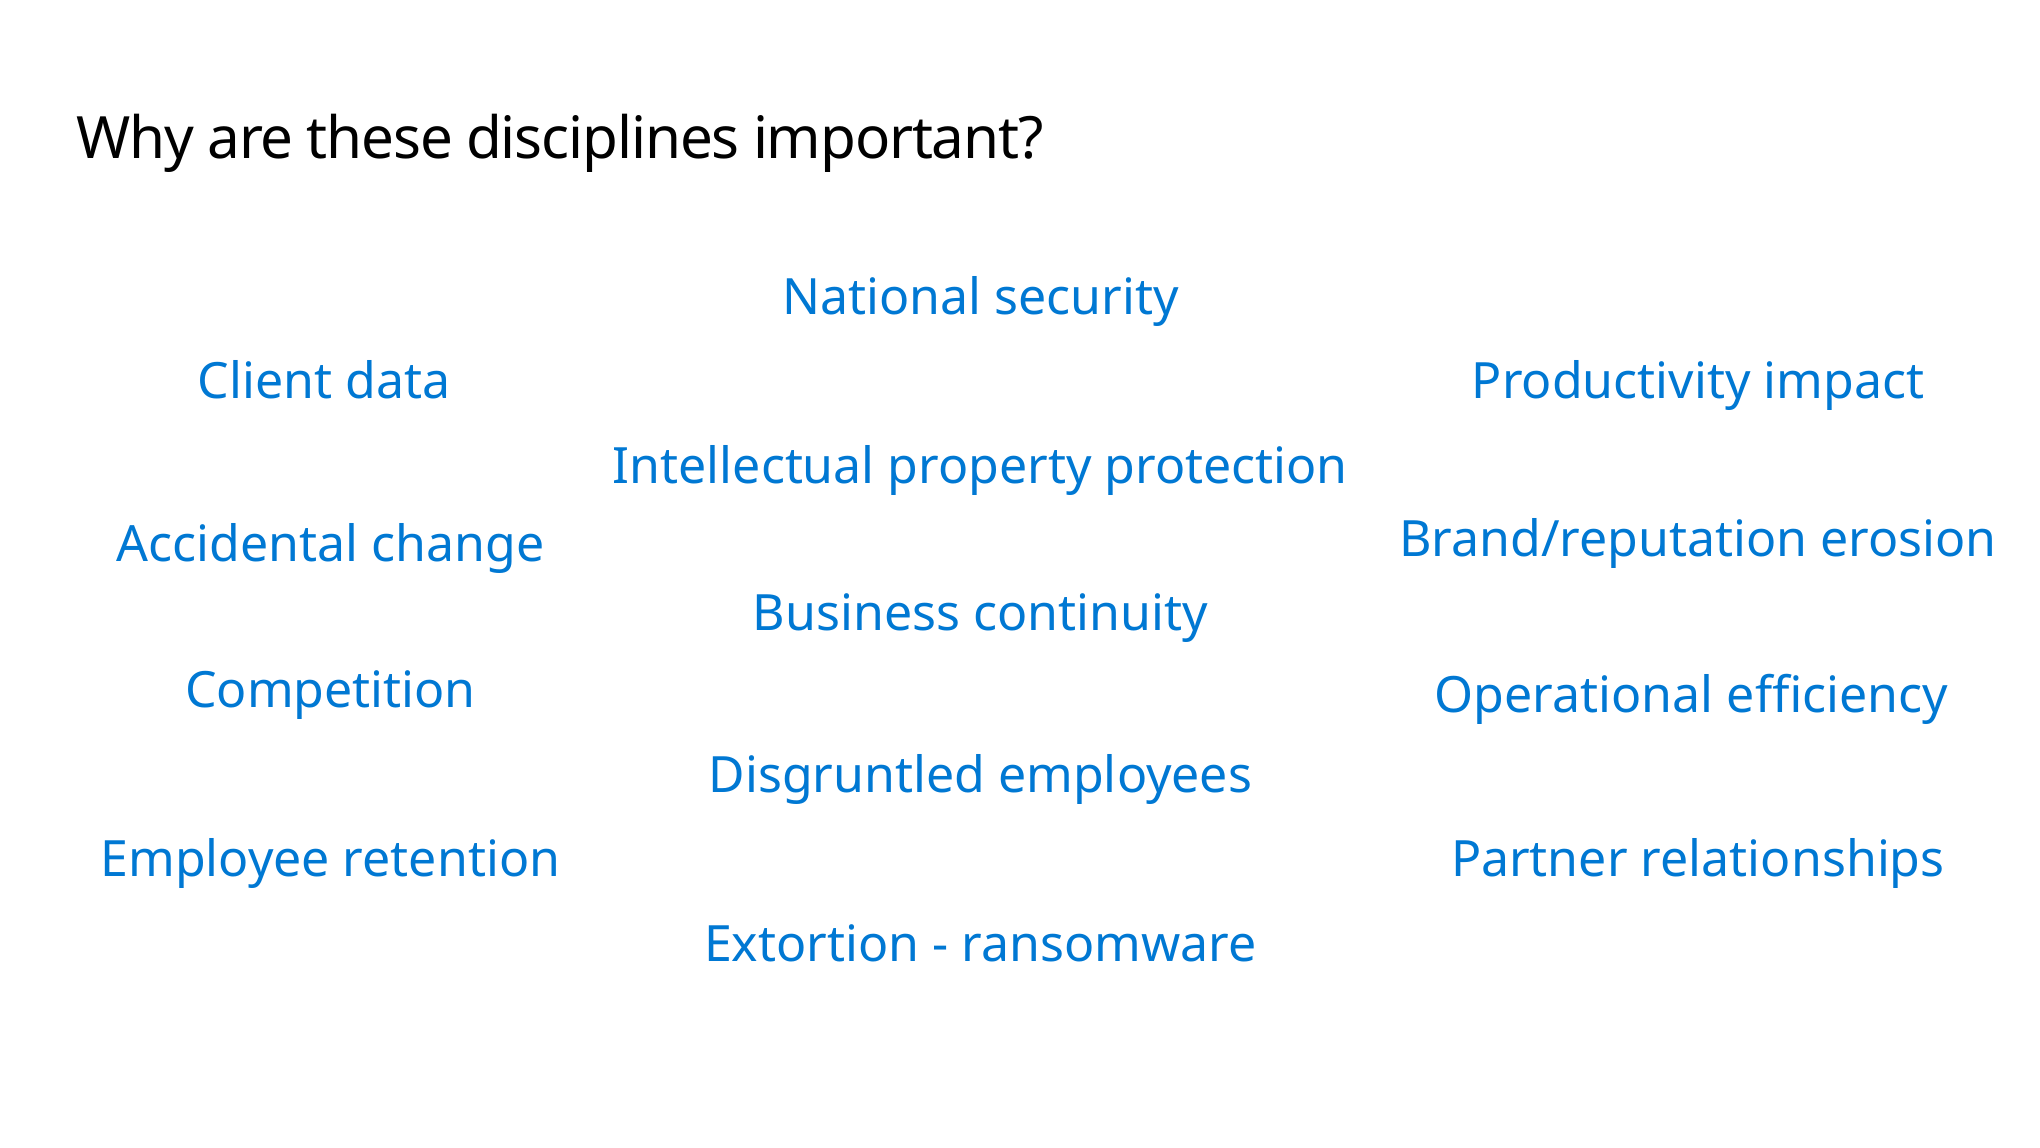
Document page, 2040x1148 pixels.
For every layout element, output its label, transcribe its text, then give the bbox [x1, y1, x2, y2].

text_box Brand/reputation erosion [1381, 505, 2015, 567]
text_box Operational efficiency [1406, 655, 1990, 730]
text_box Disgruntled employees [674, 734, 1287, 810]
title Why are these disciplines important? [76, 103, 1968, 172]
text_box Partner relationships [1379, 819, 2017, 895]
text_box Competition [111, 650, 550, 725]
text_box Business continuity [709, 580, 1252, 642]
text_box Client data [126, 341, 535, 417]
text_box Employee retention [9, 819, 653, 895]
text_box Intellectual property protection [567, 426, 1394, 501]
text_box National security [691, 256, 1270, 332]
text_box Accidental change [8, 510, 654, 572]
text_box Extortion - ransomware [674, 904, 1287, 979]
text_box Productivity impact [1386, 341, 2010, 417]
